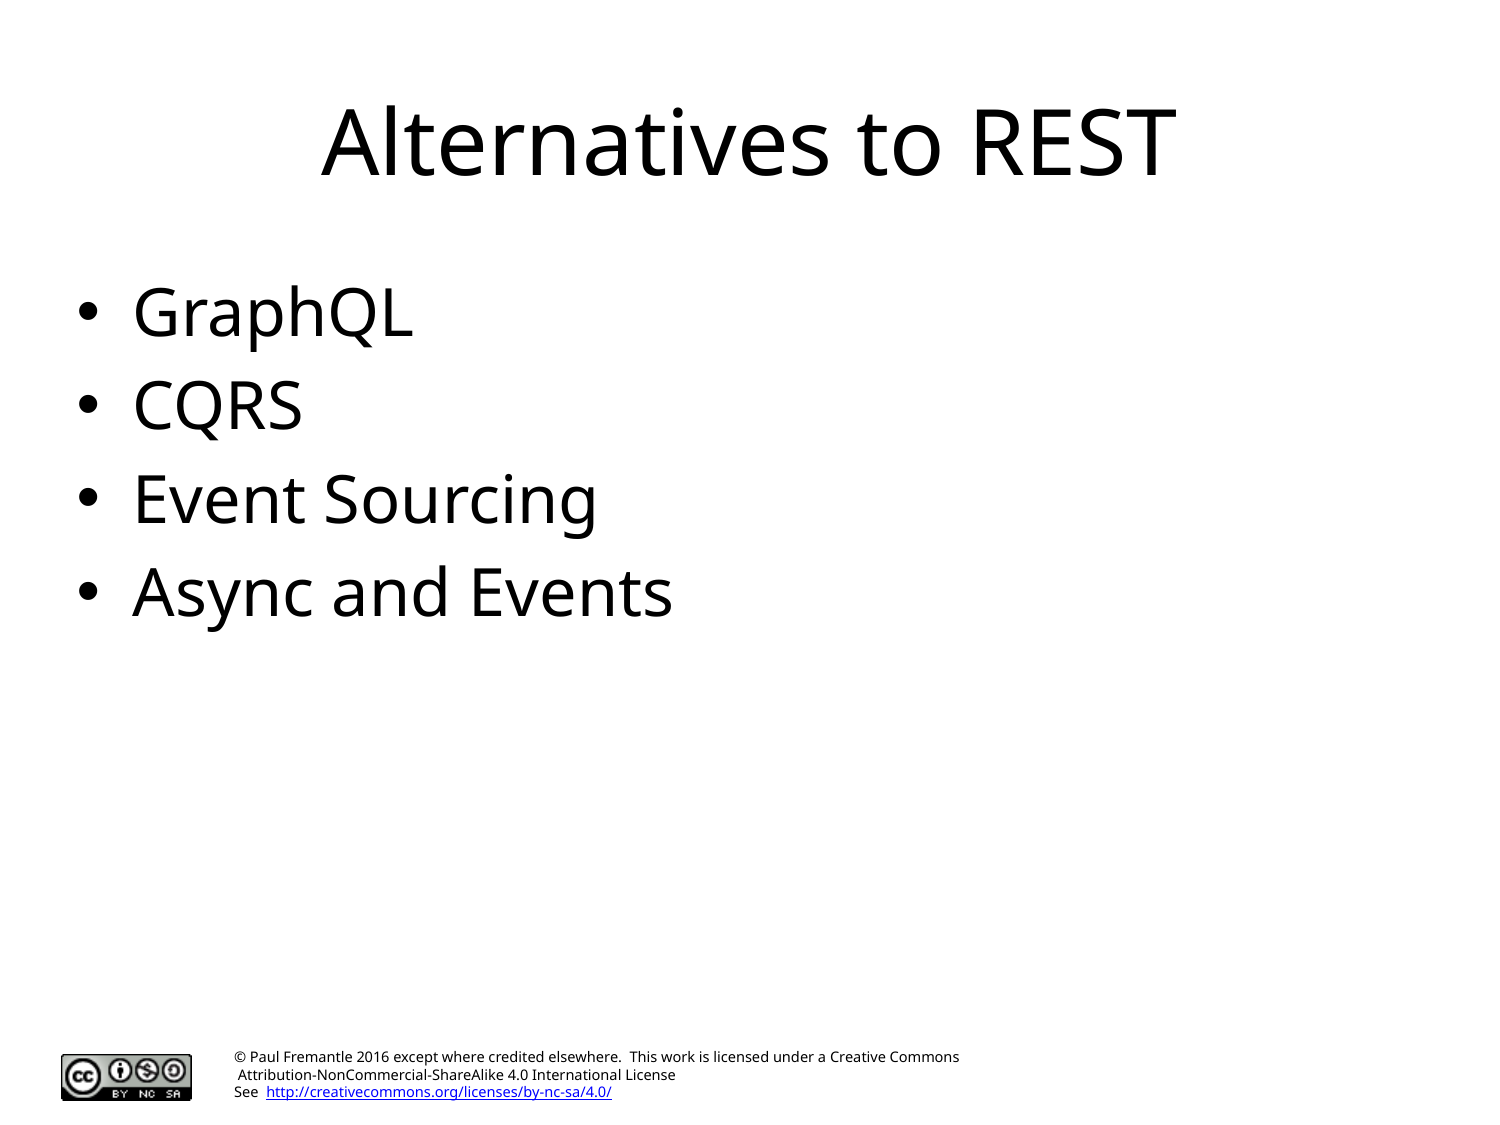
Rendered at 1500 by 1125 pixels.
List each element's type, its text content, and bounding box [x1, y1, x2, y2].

list GraphQL CQRS Event Sourcing Async and Events [61, 262, 1412, 1005]
picture [61, 1054, 192, 1101]
title Alternatives to REST [75, 45, 1425, 233]
